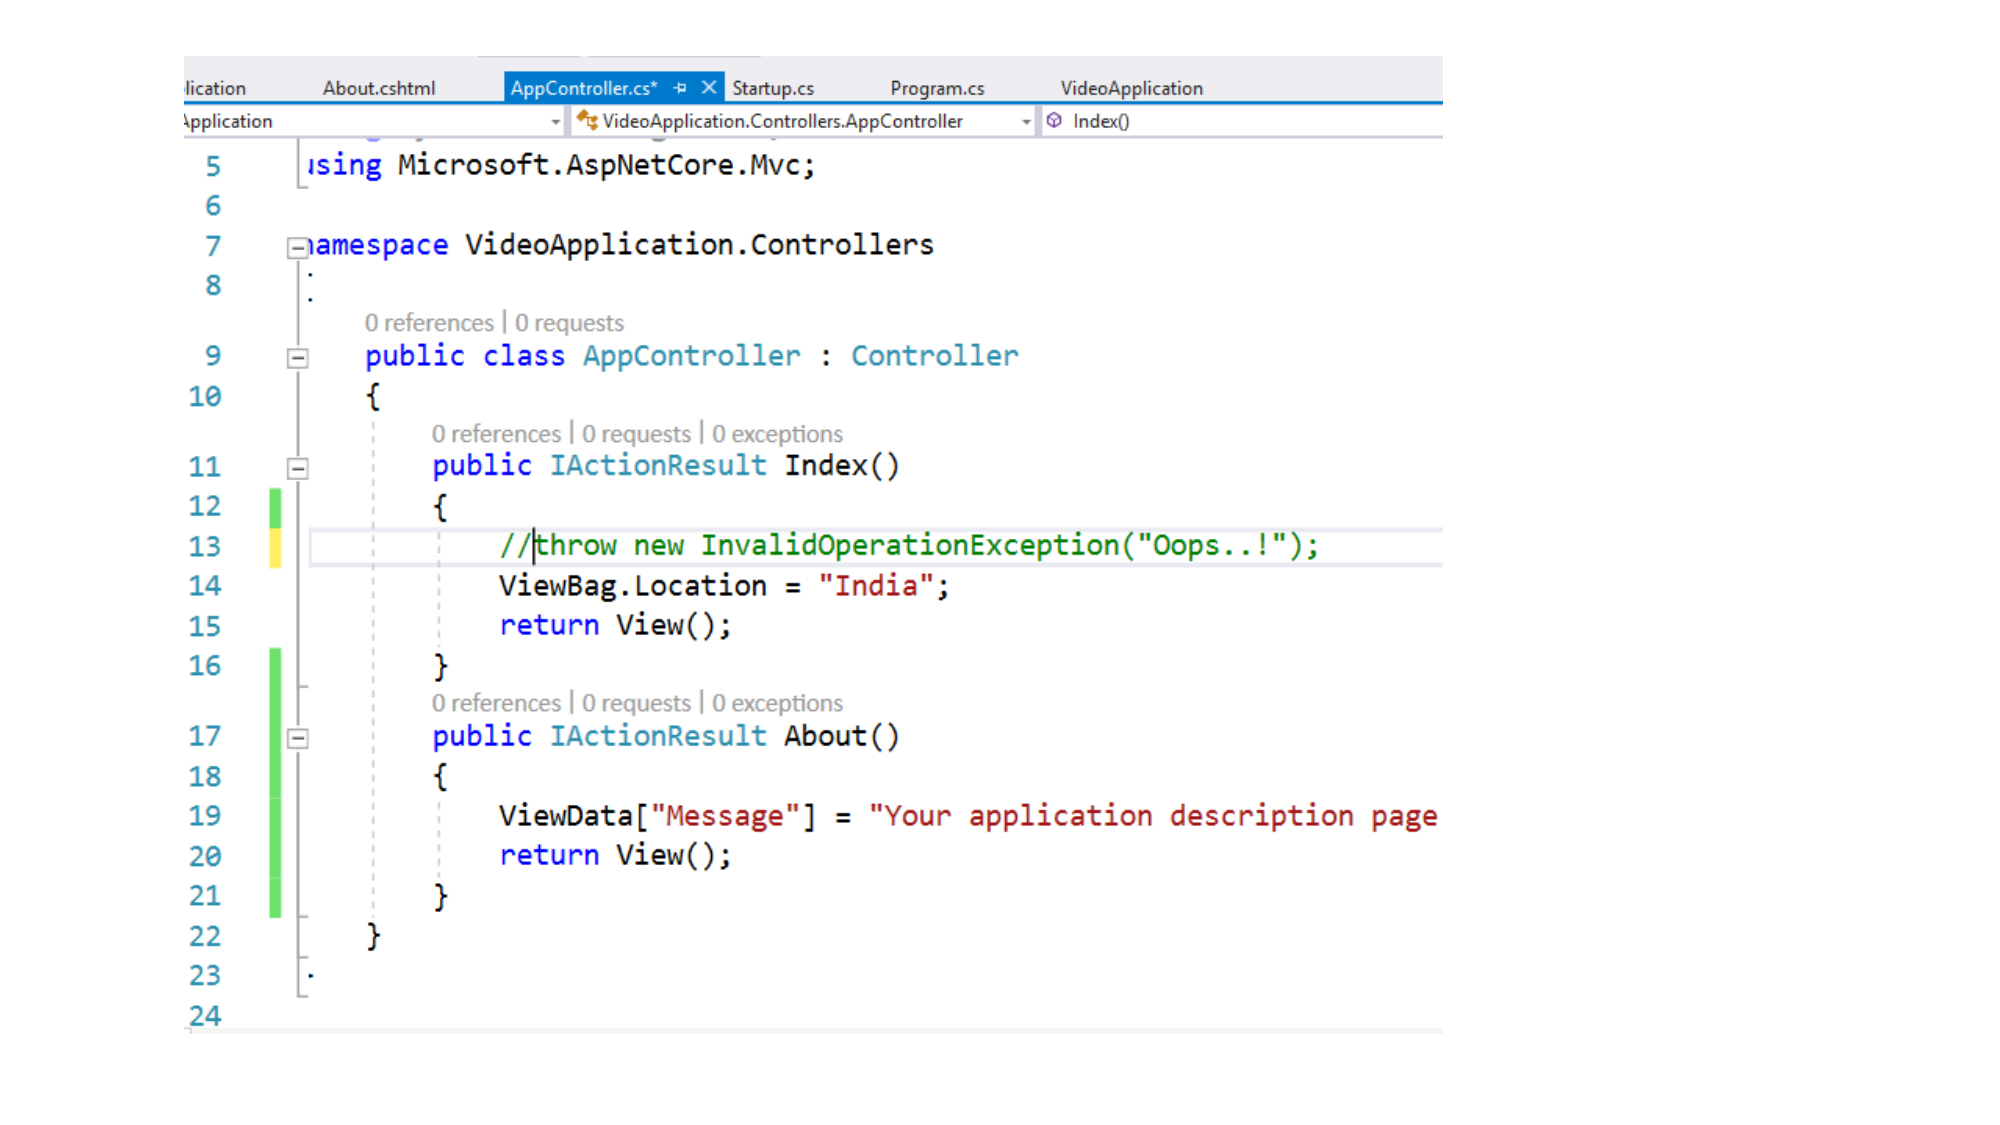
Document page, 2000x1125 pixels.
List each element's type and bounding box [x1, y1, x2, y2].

picture [184, 56, 1443, 1034]
